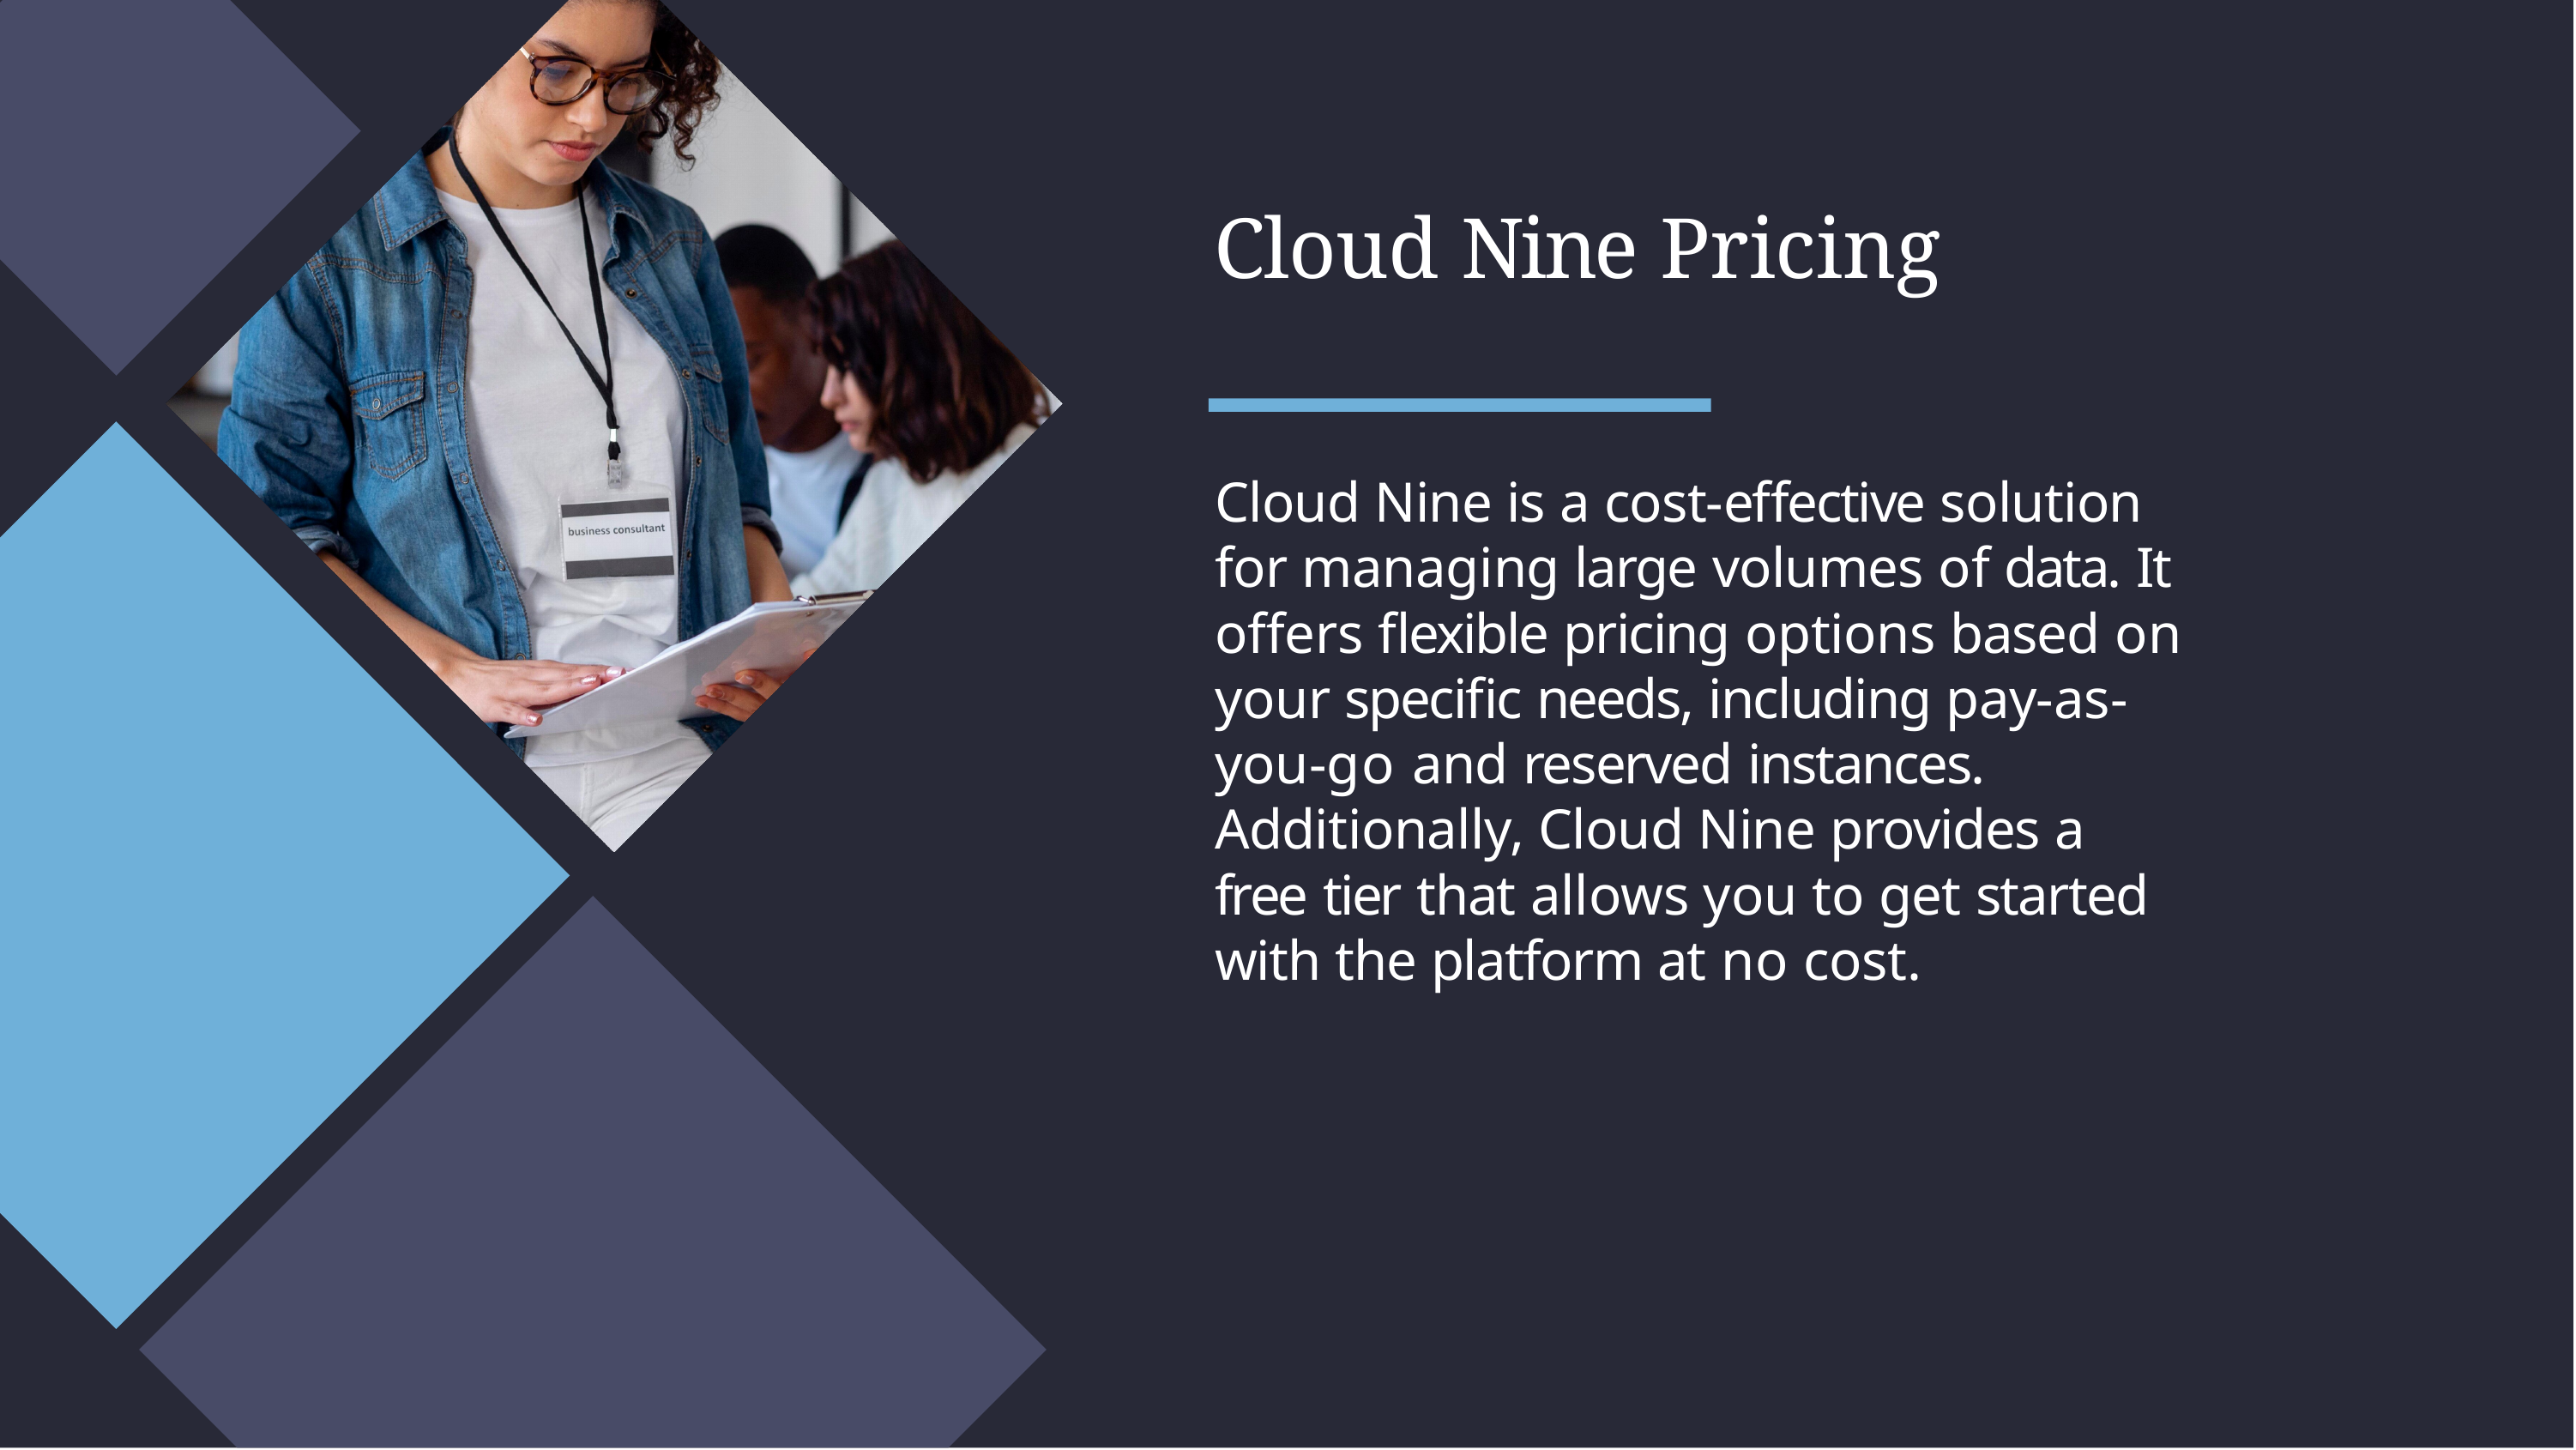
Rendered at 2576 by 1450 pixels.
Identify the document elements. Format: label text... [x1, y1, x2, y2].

text_box Cloud Nine is a cost-effective solution for managing large volumes of data. It offers flexible pricing options based on your specific needs, including pay-as-you-go and reserved instances. Additionally, Cloud Nine provides a free tier that allows you to get started with the platform at no cost. [1213, 465, 2193, 991]
title Cloud Nine Pricing [1066, 174, 2353, 438]
text_box [1208, 398, 1711, 412]
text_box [0, 0, 1063, 1448]
